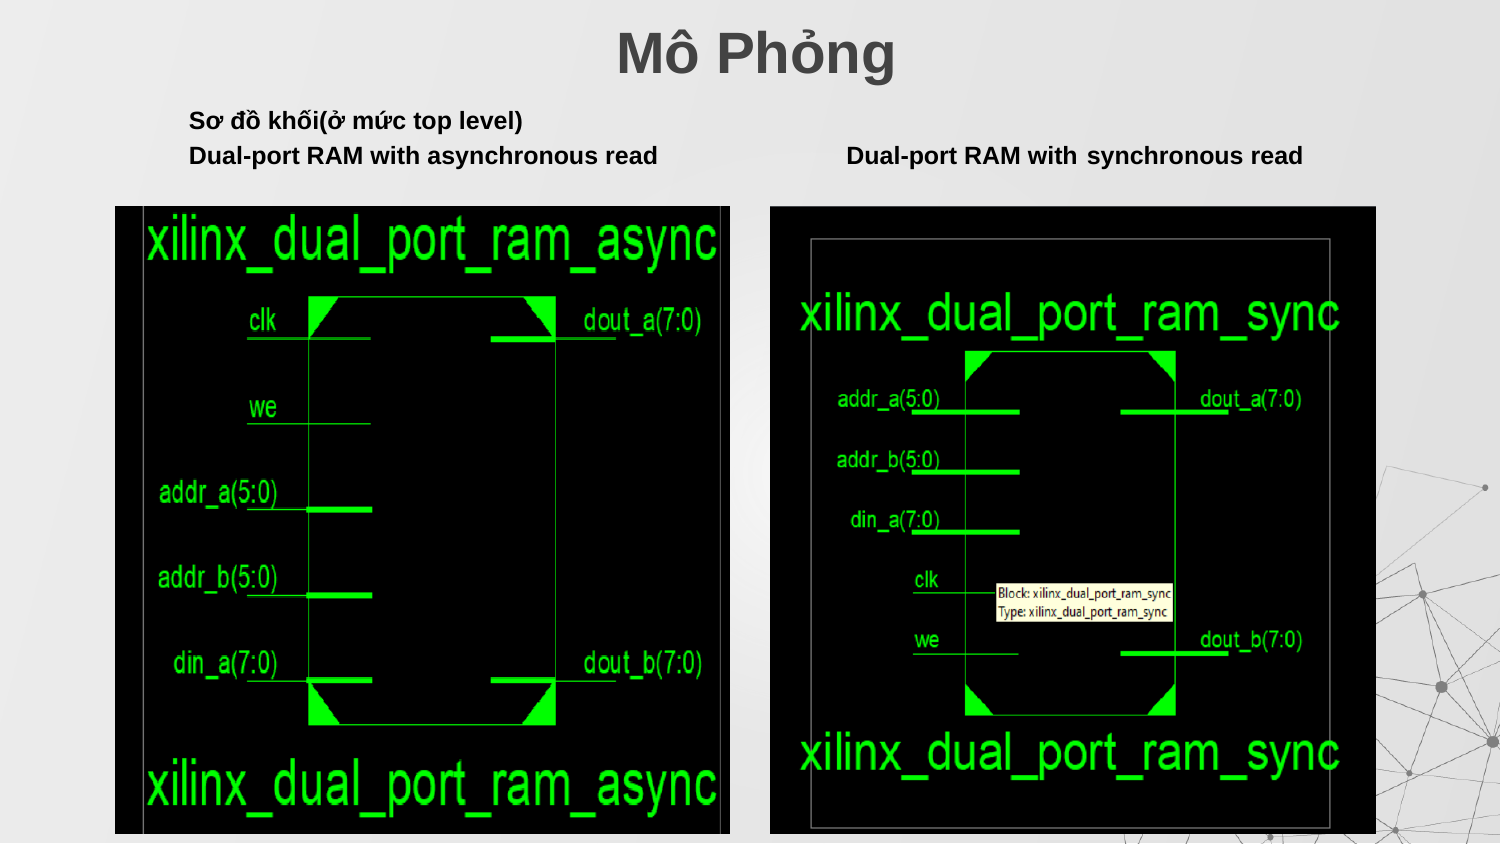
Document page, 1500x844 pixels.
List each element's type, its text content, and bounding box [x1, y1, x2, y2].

list Sơ đồ khối(ở mức top level) Dual-port RAM with asynchronous read Dual-port RAM with synchronous read [144, 85, 1478, 180]
title Mô Phỏng [326, 0, 1187, 95]
picture [0, 0, 1500, 844]
